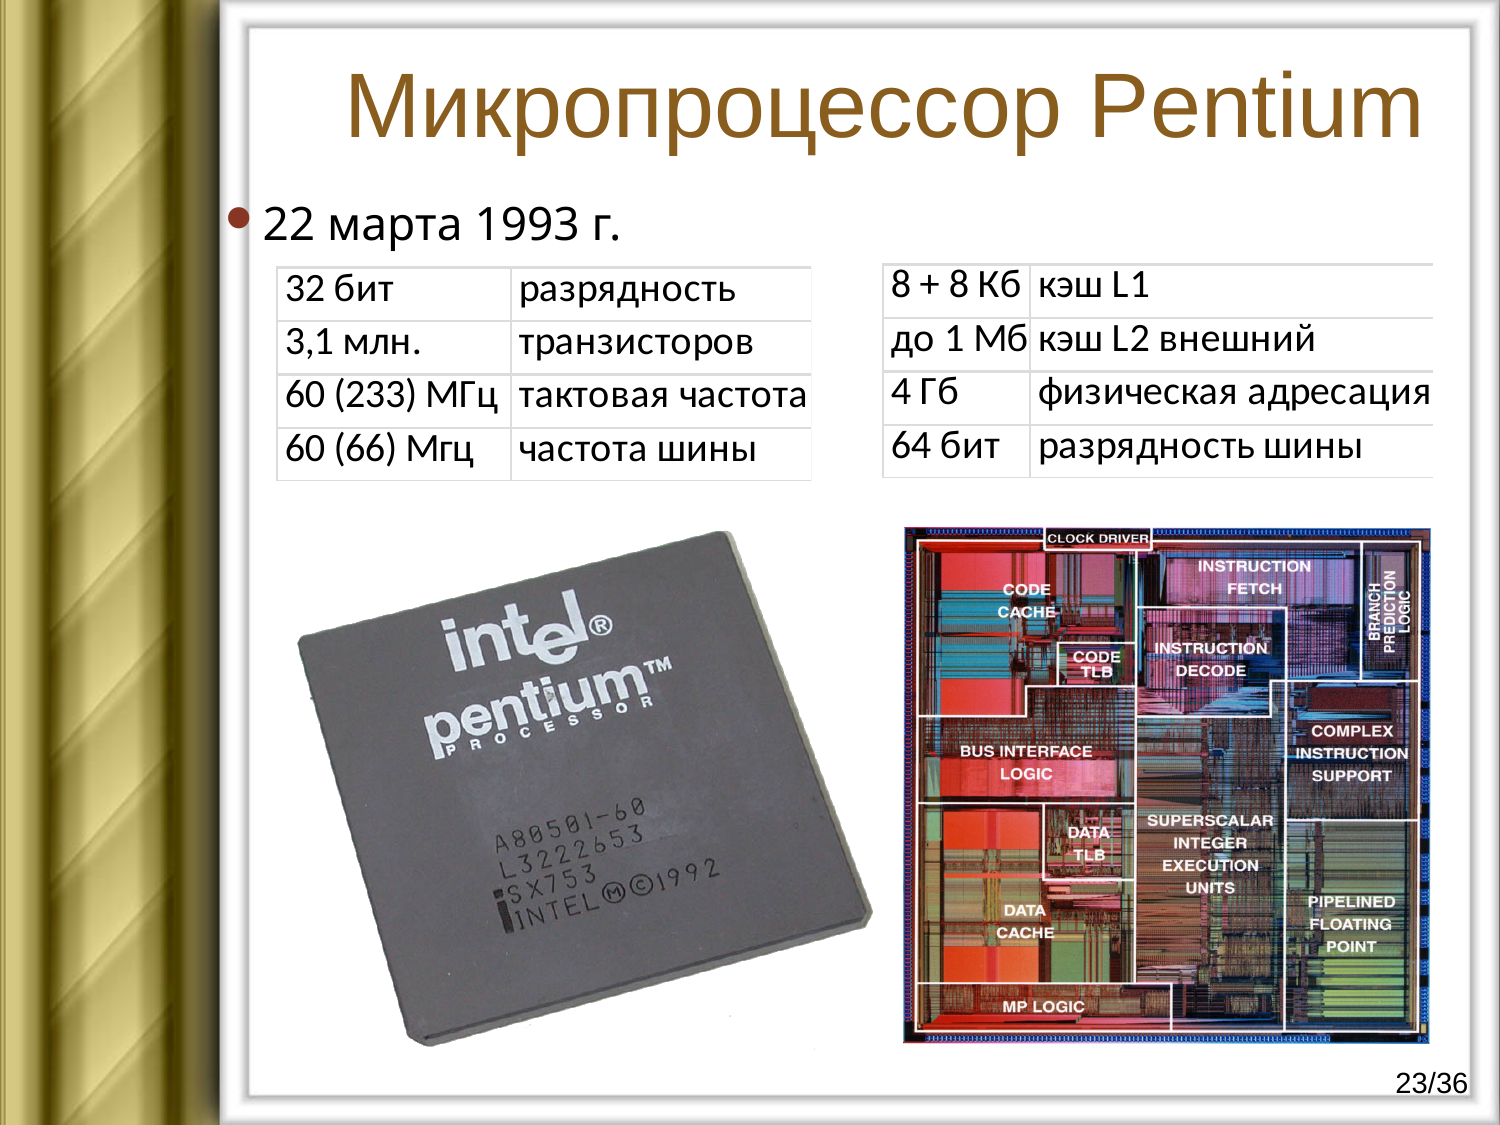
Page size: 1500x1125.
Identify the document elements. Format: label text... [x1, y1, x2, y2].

text_box 22 марта 1993 г. [199, 187, 1360, 258]
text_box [275, 266, 814, 483]
title Микропроцессор Pentium [269, 7, 1500, 196]
slide_number 23/36 [1133, 1056, 1484, 1125]
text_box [881, 263, 1436, 480]
picture [0, 0, 1500, 1125]
